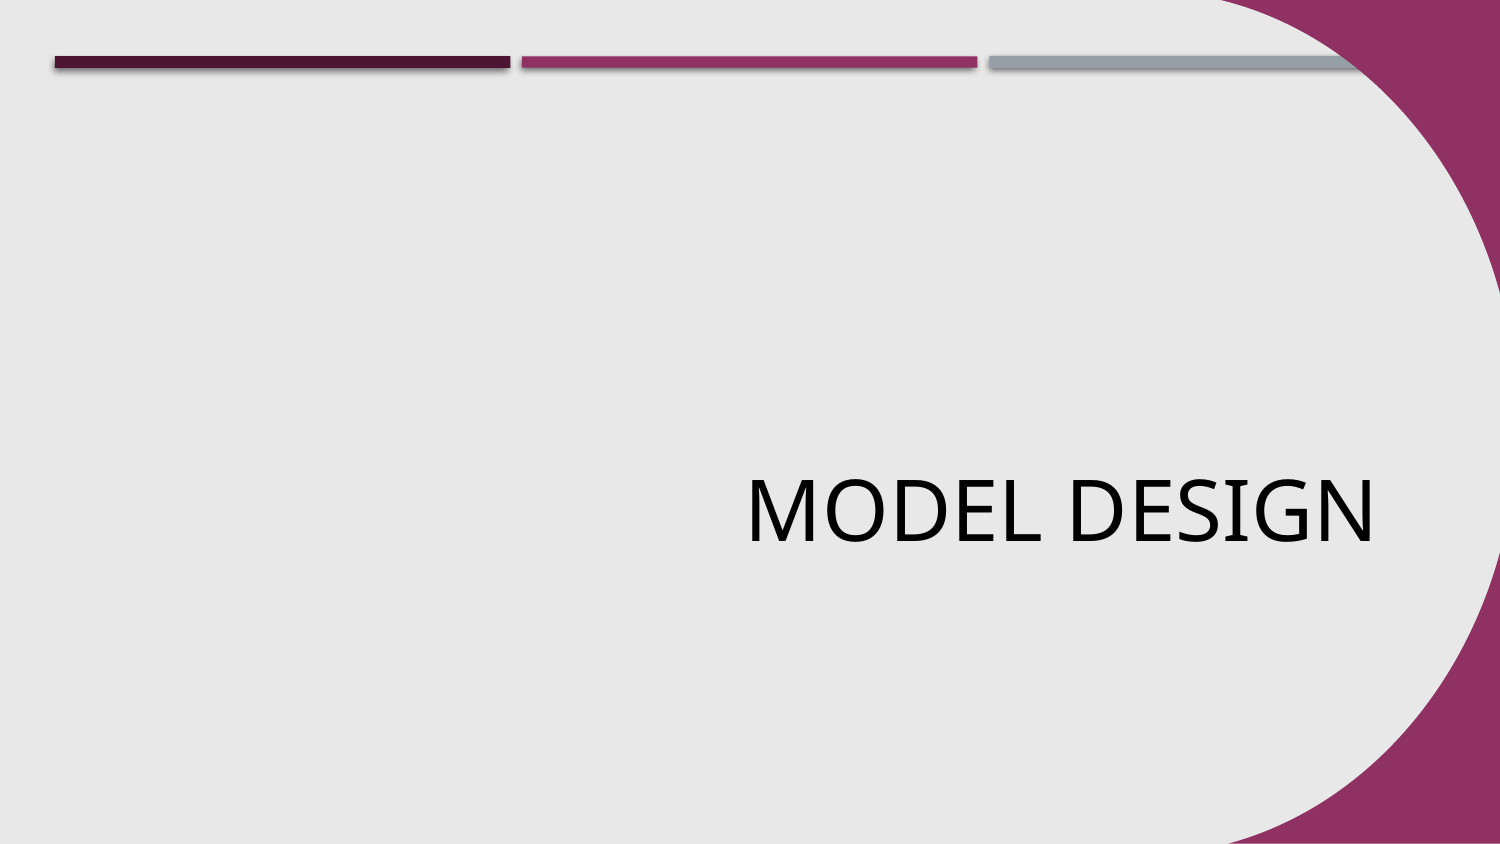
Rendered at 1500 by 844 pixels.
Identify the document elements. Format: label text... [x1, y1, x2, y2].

title MODEL DESIGN [730, 411, 1427, 603]
text_box [1220, 0, 1500, 294]
text_box [1228, 552, 1500, 844]
